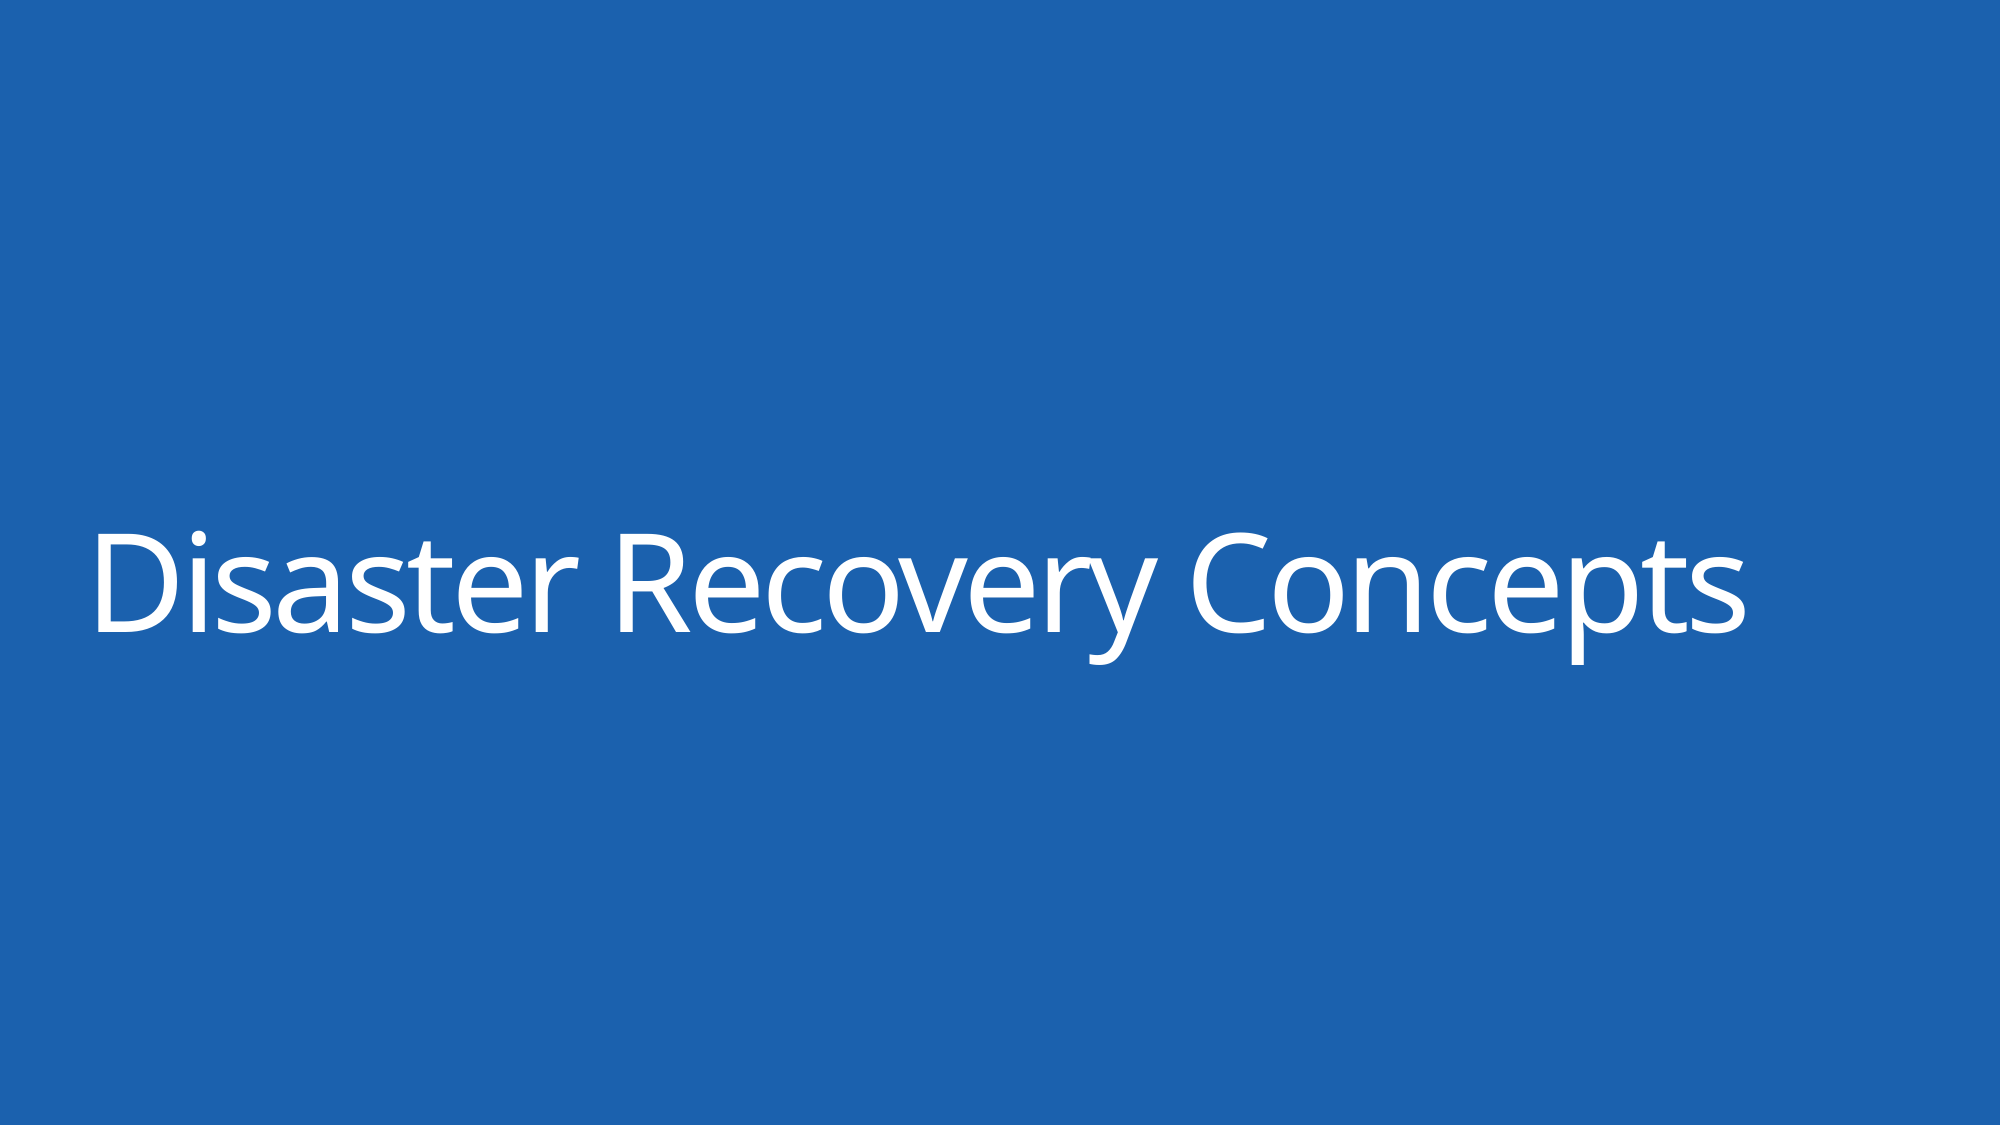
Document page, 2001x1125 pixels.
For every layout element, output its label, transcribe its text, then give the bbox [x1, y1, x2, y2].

title Disaster Recovery Concepts [85, 462, 1915, 663]
